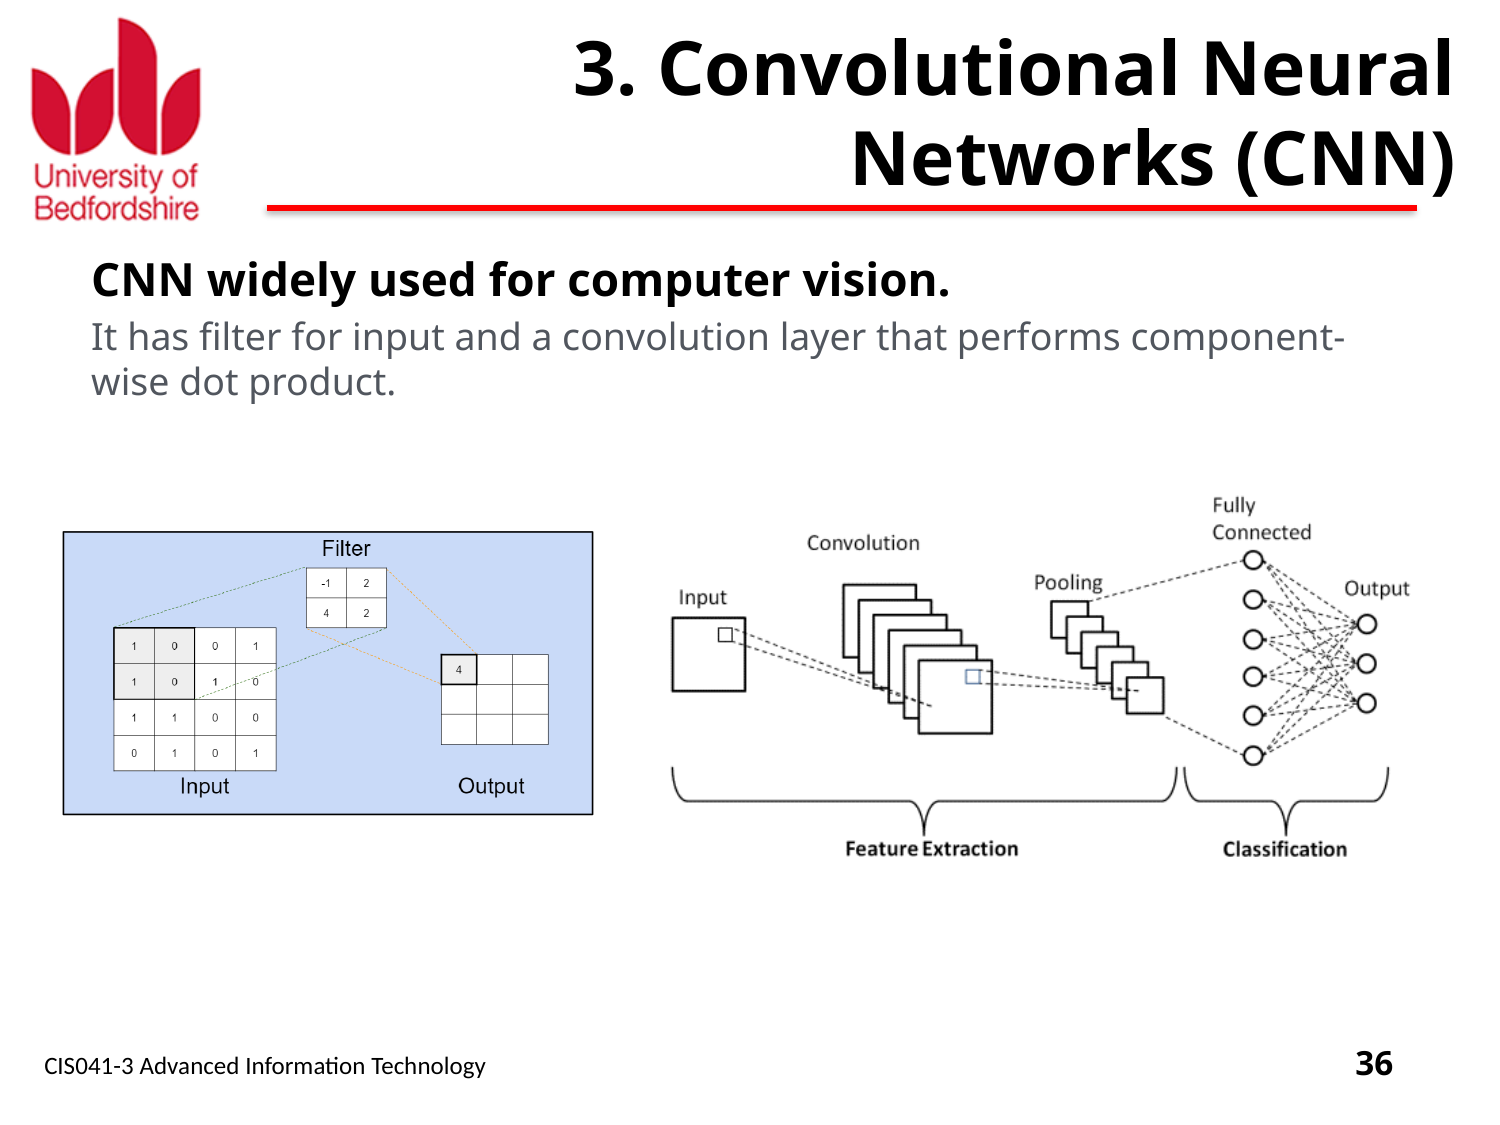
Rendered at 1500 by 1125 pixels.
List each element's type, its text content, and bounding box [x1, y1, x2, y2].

picture [0, 0, 237, 236]
picture [645, 465, 1437, 880]
list CNN widely used for computer vision. It has filter for input and a convolution layer that performs component-wise dot product. [76, 243, 1424, 409]
footer CIS041-3 Advanced Information Technology [29, 1035, 514, 1095]
title 3. Convolutional Neural Networks (CNN) [183, 54, 1472, 168]
picture [58, 526, 597, 819]
